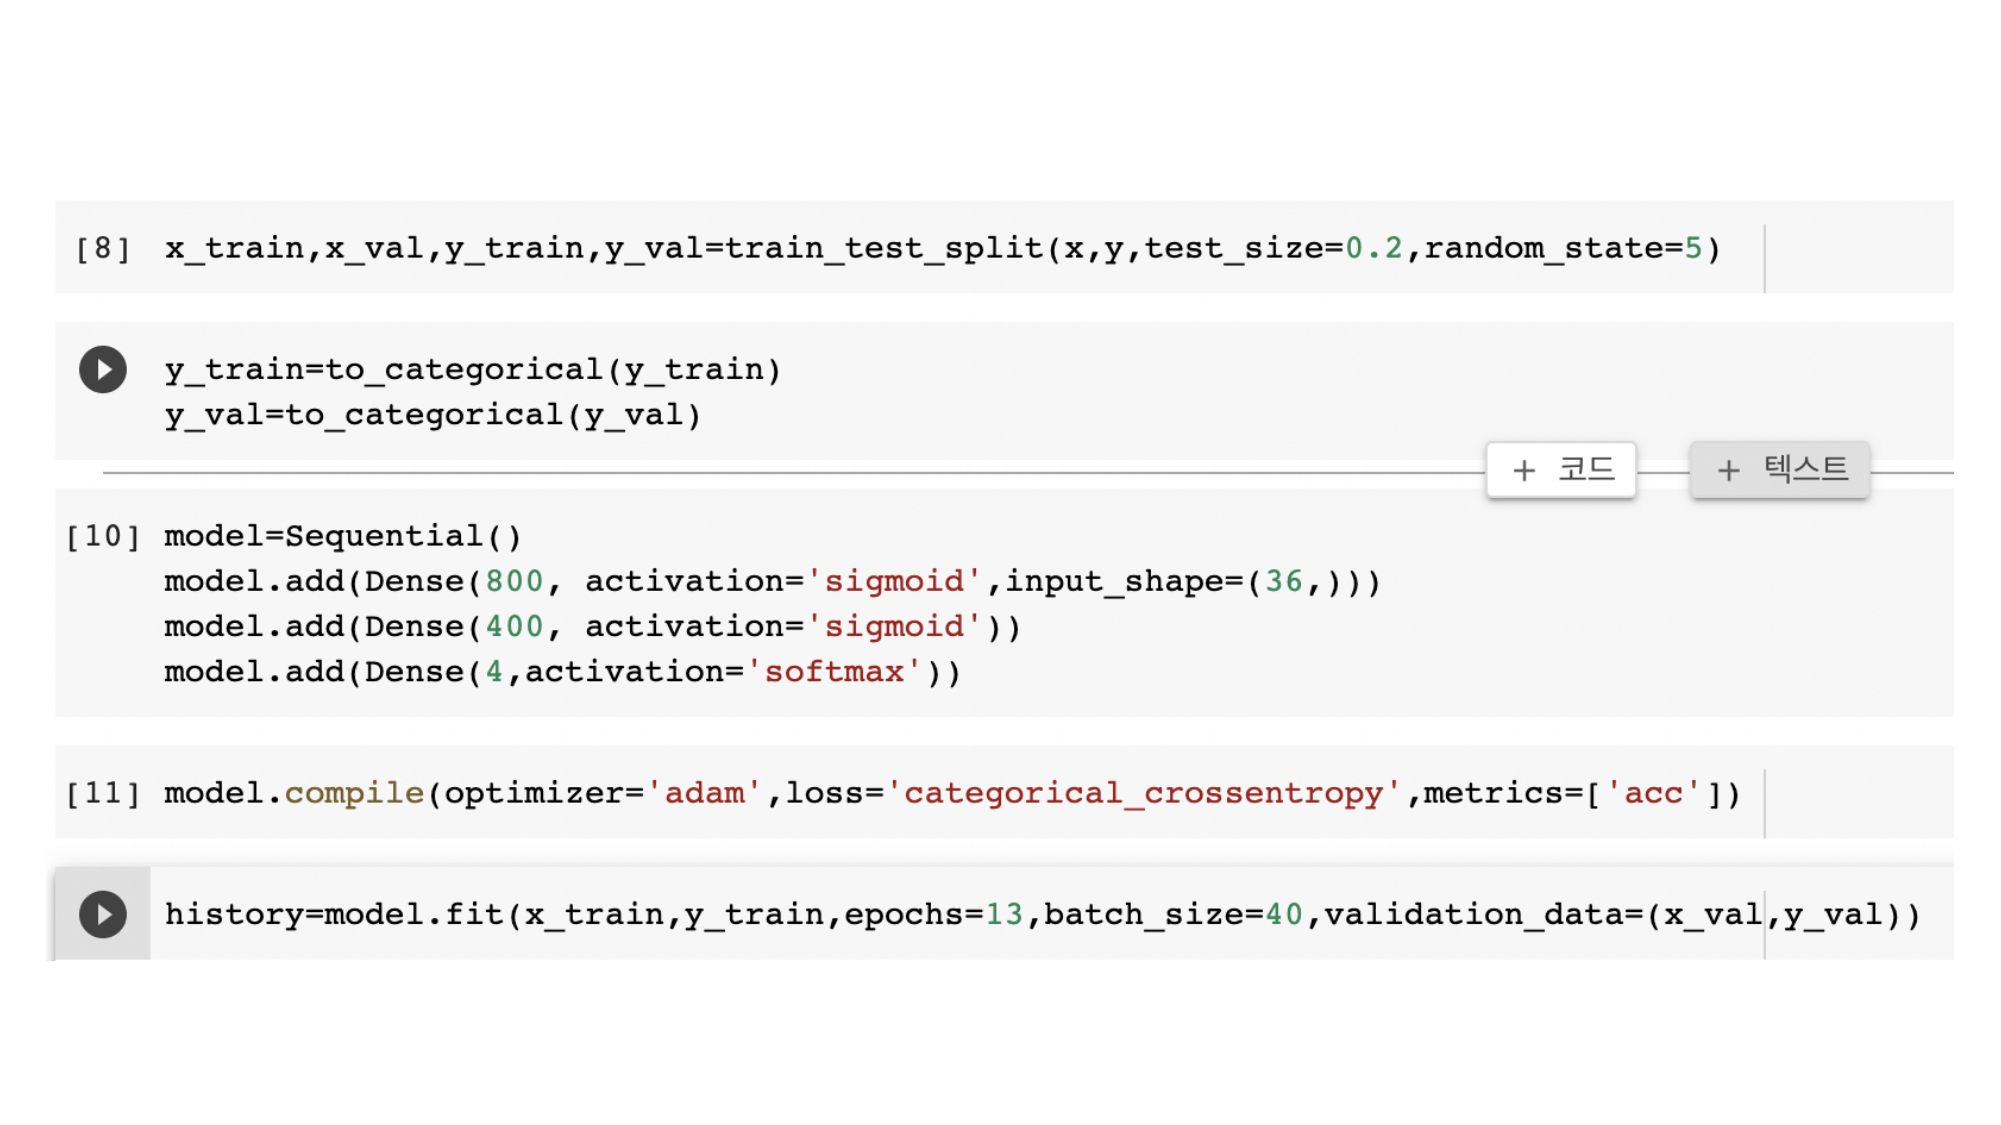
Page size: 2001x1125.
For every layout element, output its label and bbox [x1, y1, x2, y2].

picture [46, 197, 1954, 961]
